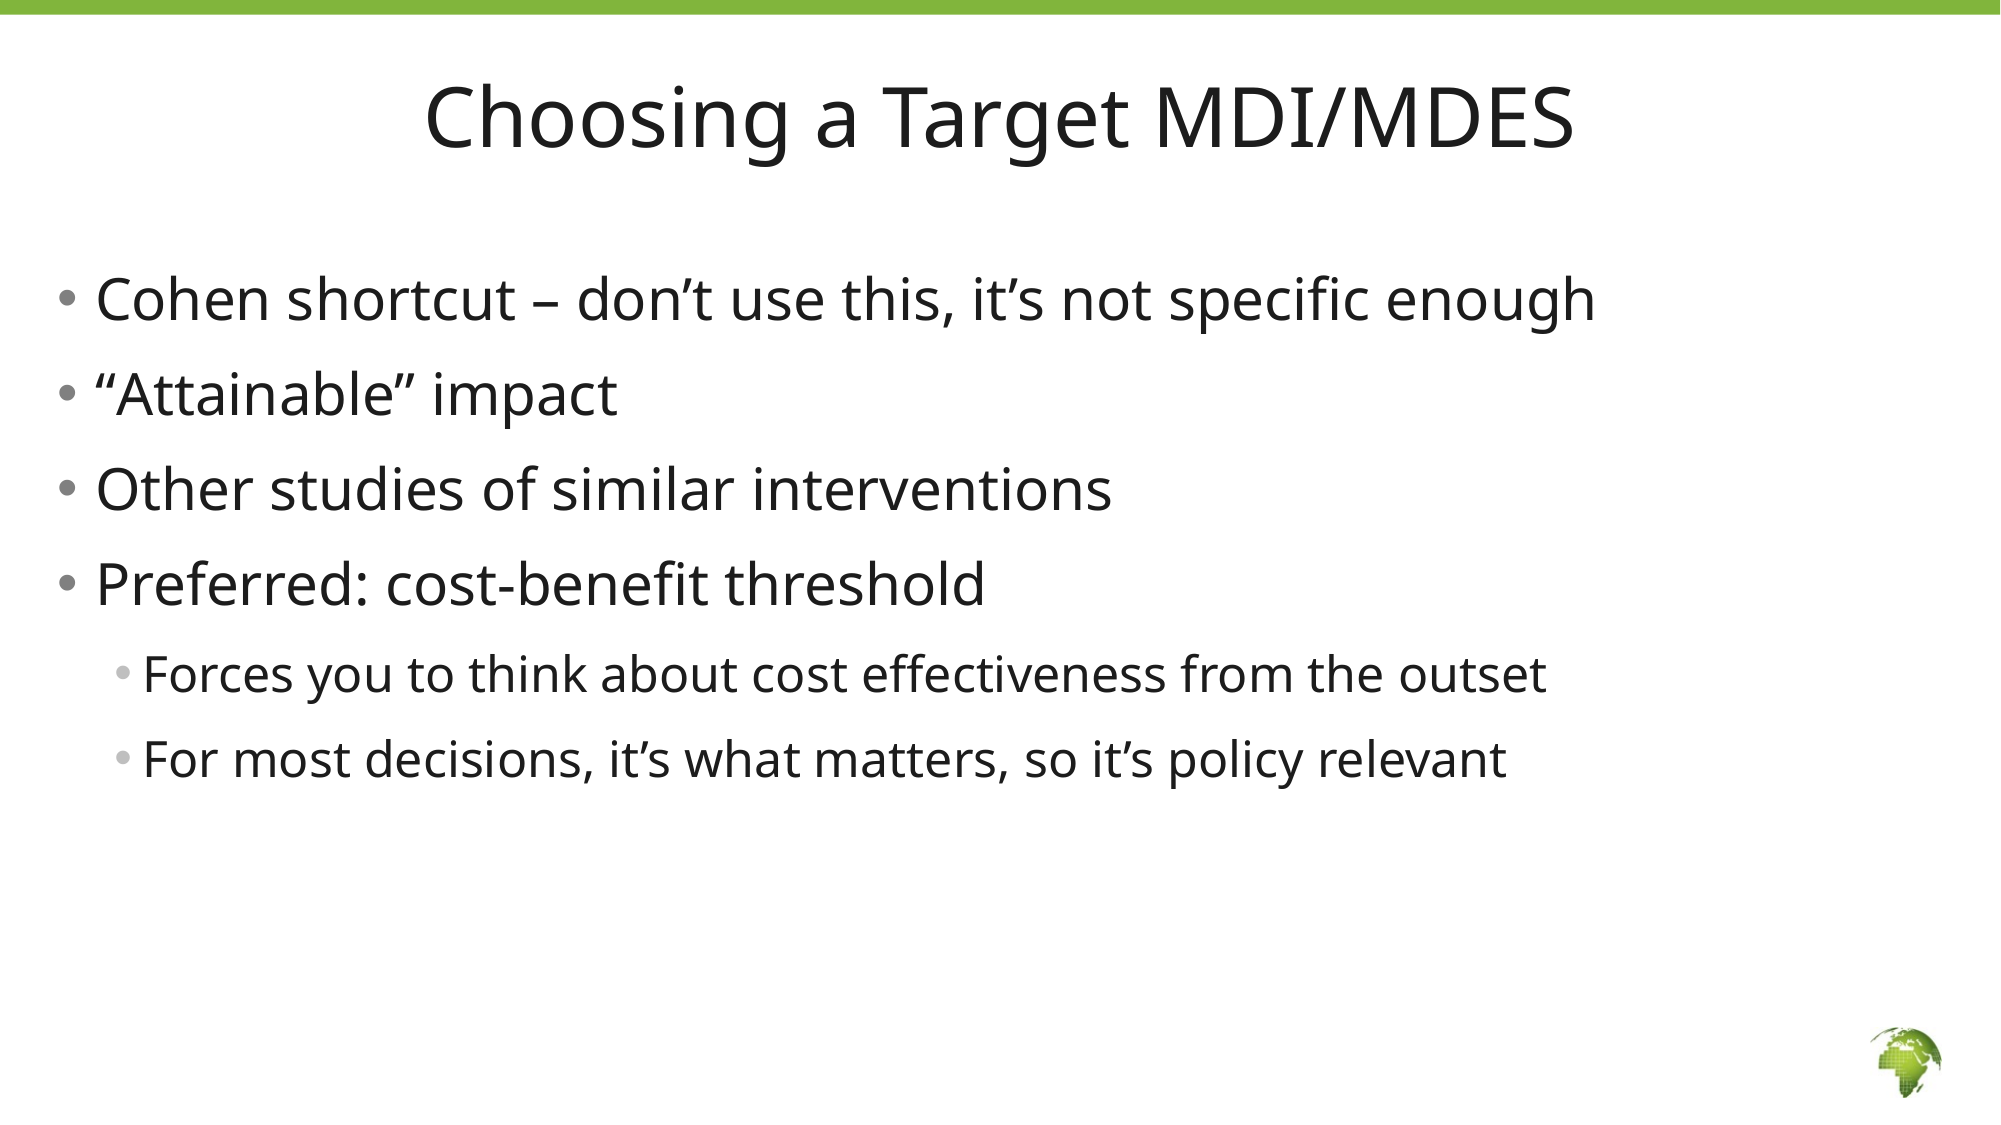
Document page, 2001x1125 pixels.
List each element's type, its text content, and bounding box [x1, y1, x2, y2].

picture [1870, 1027, 1942, 1098]
title Choosing a Target MDI/MDES [55, 14, 1945, 164]
list Cohen shortcut – don’t use this, it’s not specific enough “Attainable” impact Other studies of similar interventions Preferred: cost-benefit threshold Forces you to think about cost effectiveness from the outset For most decisions, it’s what matters, so it’s policy relevant [55, 262, 1945, 1021]
